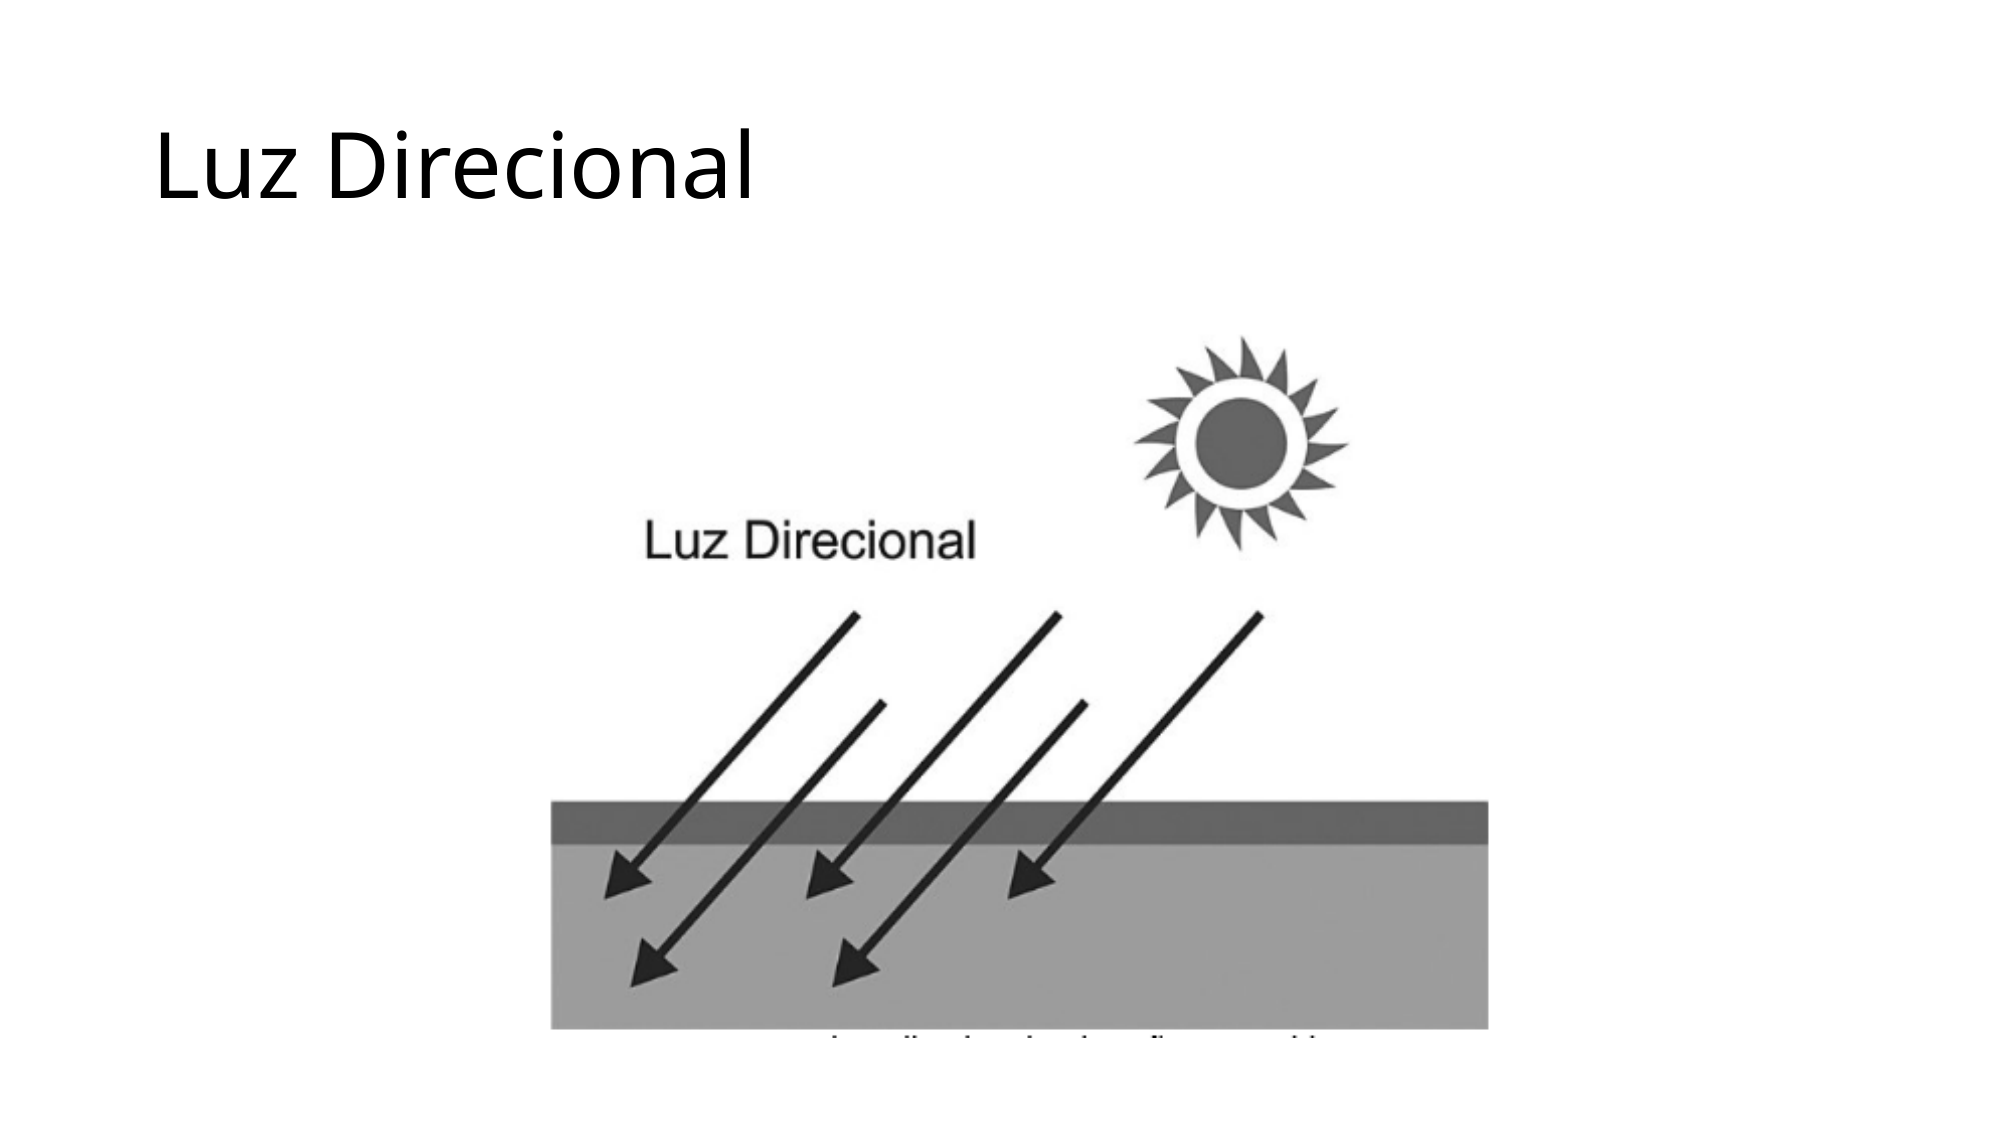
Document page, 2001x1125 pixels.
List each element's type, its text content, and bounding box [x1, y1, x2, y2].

title Luz Direcional [137, 59, 1863, 278]
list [489, 277, 1511, 1038]
